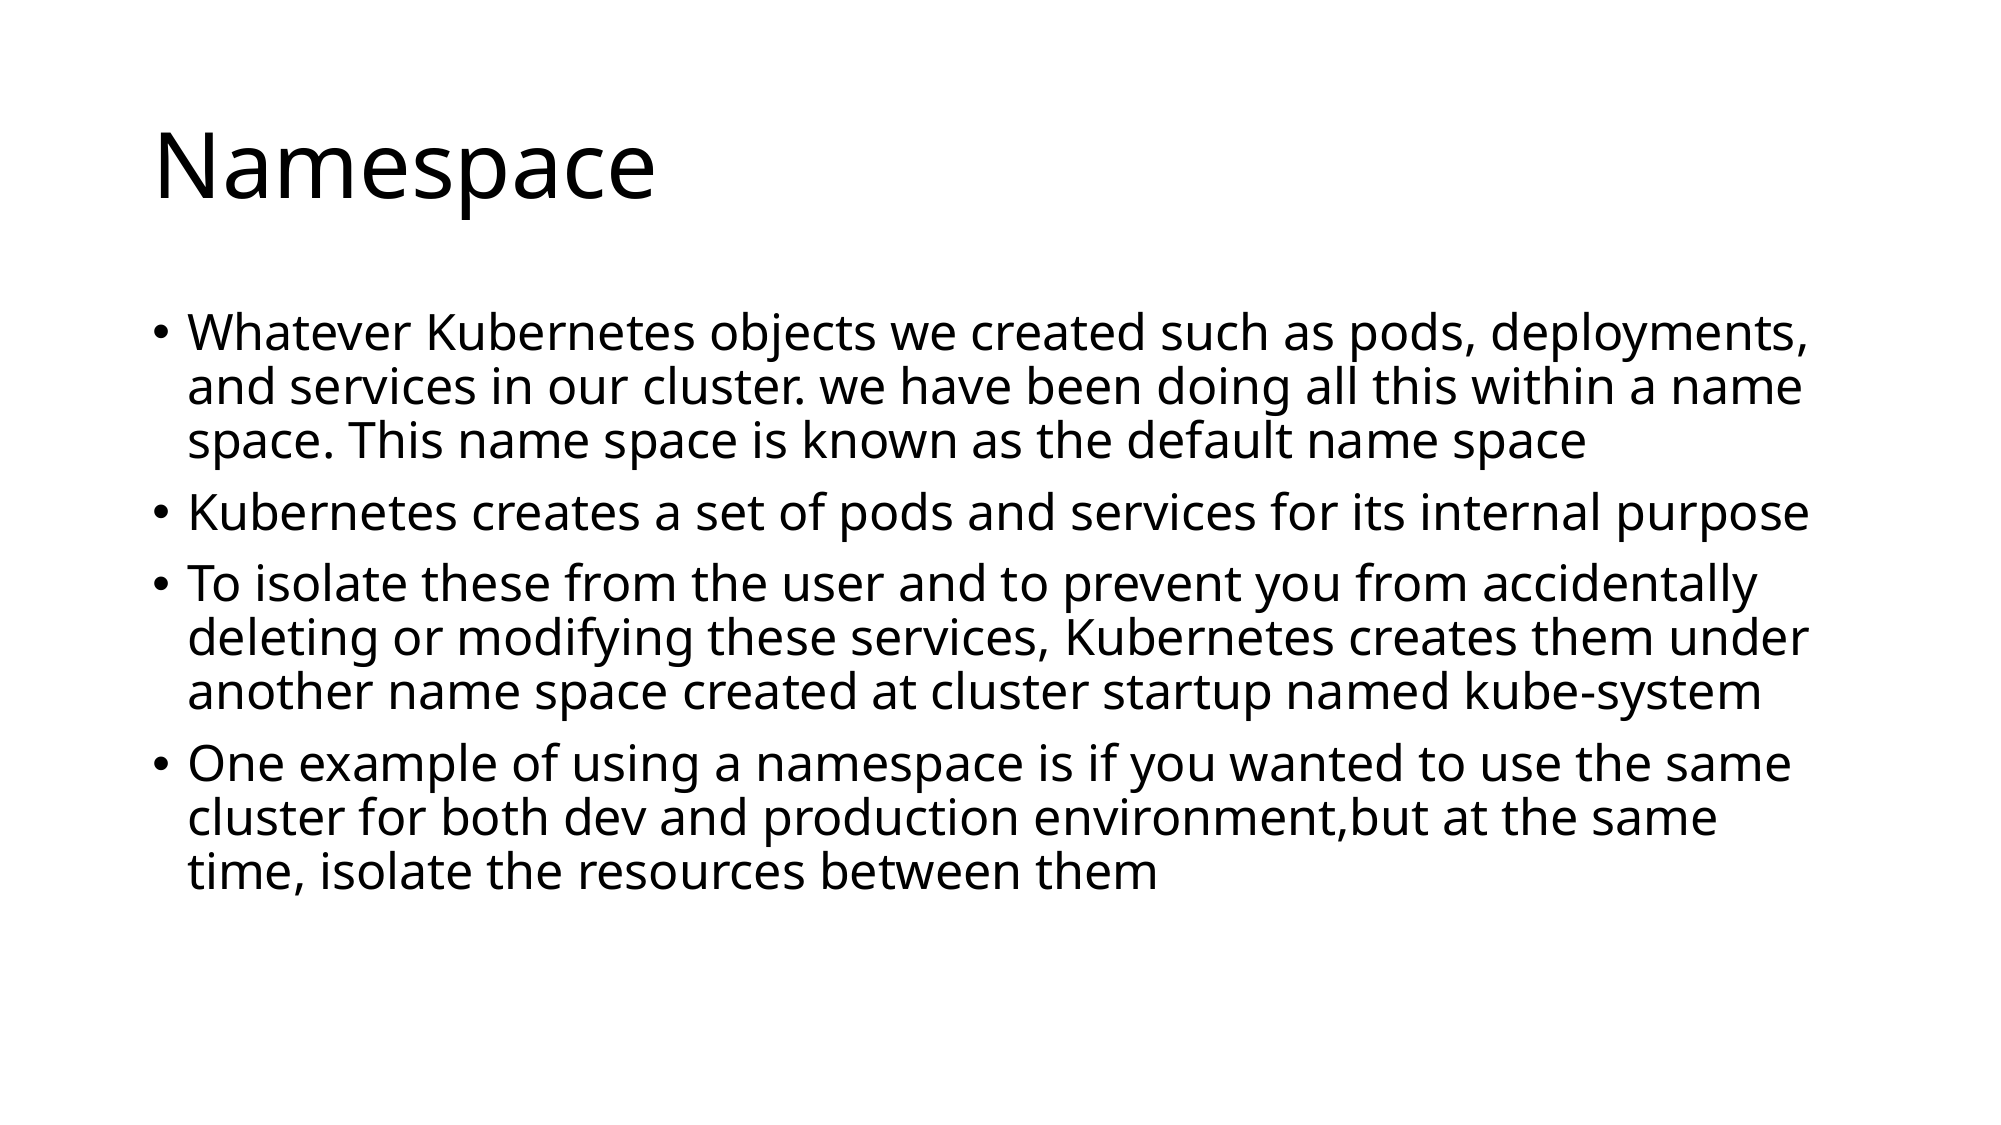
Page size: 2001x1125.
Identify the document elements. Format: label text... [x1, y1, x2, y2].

list Whatever Kubernetes objects we created such as pods, deployments, and services in our cluster. we have been doing all this within a name space. This name space is known as the default name space Kubernetes creates a set of pods and services for its internal purpose To isolate these from the user and to prevent you from accidentally deleting or modifying these services, Kubernetes creates them under another name space created at cluster startup named kube-system One example of using a namespace is if you wanted to use the same cluster for both dev and production environment,but at the same time, isolate the resources between them [137, 299, 1863, 1014]
title Namespace [137, 59, 1863, 278]
